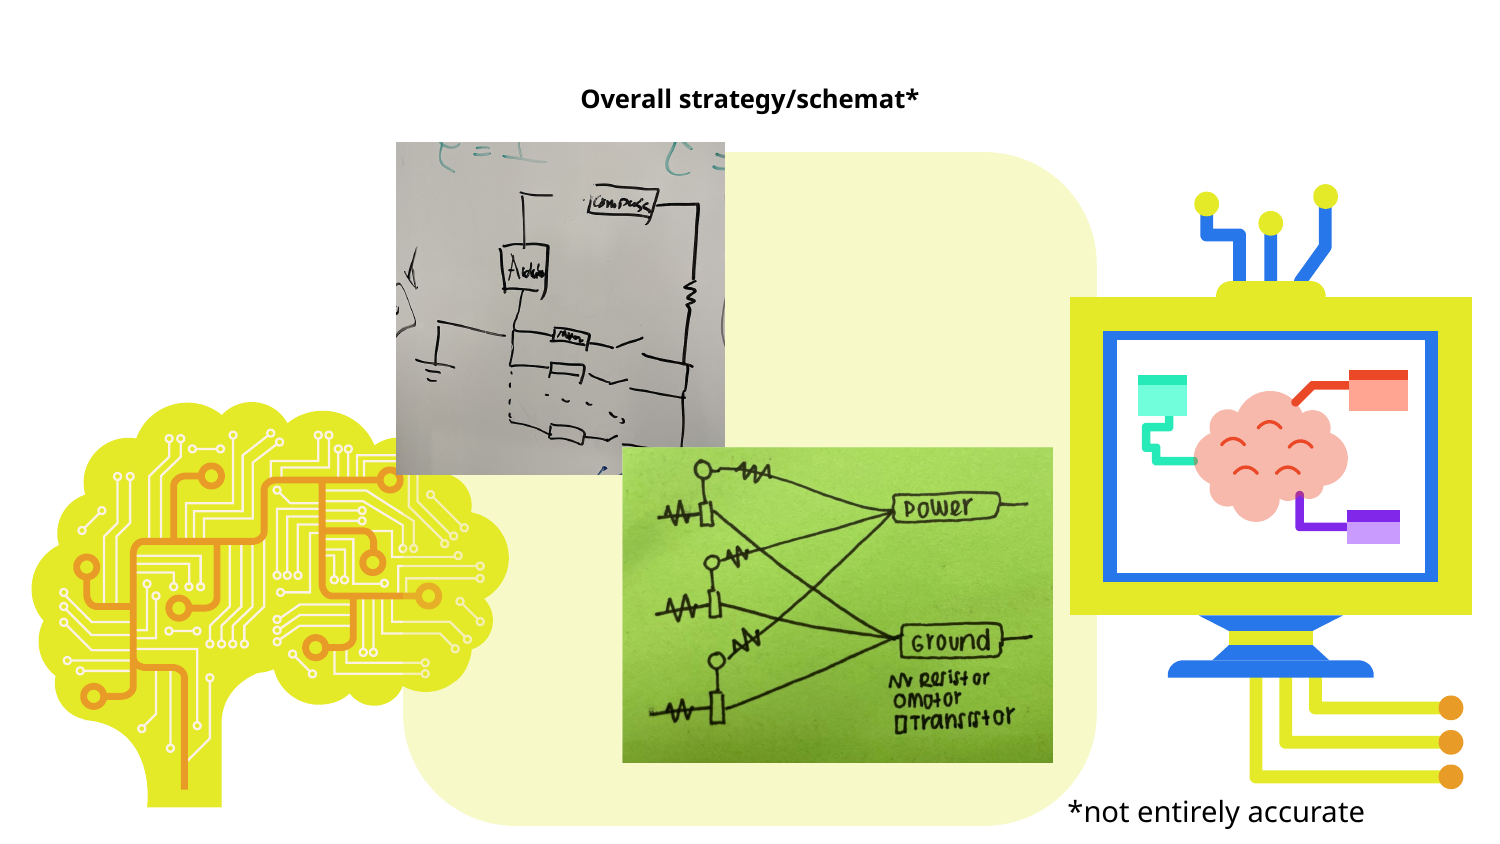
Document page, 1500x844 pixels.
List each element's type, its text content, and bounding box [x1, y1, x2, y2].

title Overall strategy/schemat* [75, 67, 1425, 129]
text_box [1069, 183, 1489, 790]
text_box [469, 483, 678, 826]
picture [395, 141, 1053, 820]
text_box [730, 152, 1065, 826]
text_box *not entirely accurate [1052, 778, 1500, 843]
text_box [31, 401, 510, 808]
